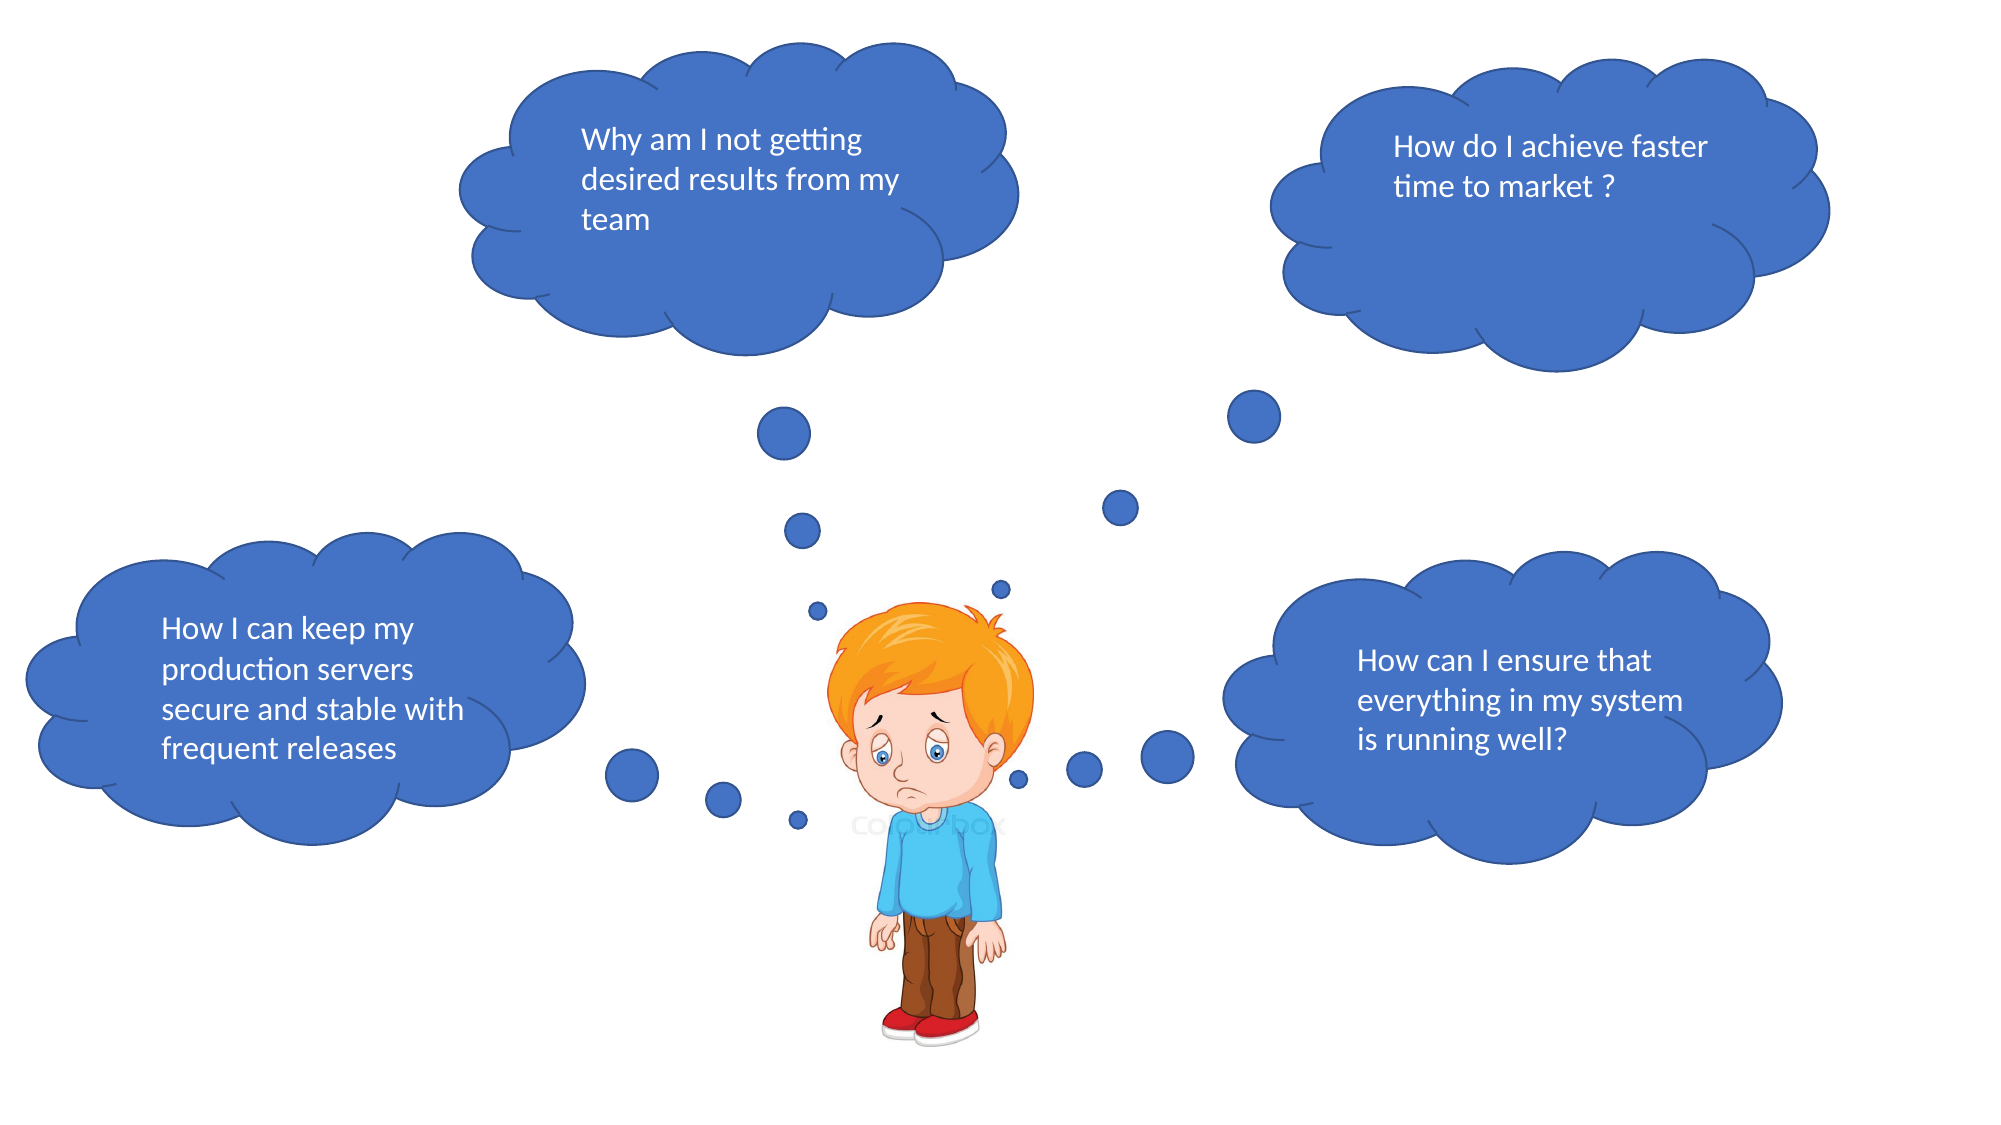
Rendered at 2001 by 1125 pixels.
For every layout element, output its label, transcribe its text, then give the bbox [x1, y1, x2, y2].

text_box How do I achieve faster time to market ? [1378, 116, 1736, 212]
text_box [784, 512, 821, 550]
text_box [458, 42, 1020, 357]
text_box [705, 781, 742, 819]
text_box [788, 810, 808, 830]
text_box [1066, 751, 1103, 788]
text_box [808, 601, 827, 621]
text_box [1102, 489, 1139, 527]
text_box Why am I not getting desired results from my team [566, 109, 924, 245]
picture [827, 602, 1034, 1047]
text_box [756, 406, 811, 461]
text_box [1222, 550, 1784, 865]
text_box How I can keep my production servers secure and stable with frequent releases [146, 599, 504, 774]
text_box [1269, 58, 1831, 373]
text_box [604, 748, 660, 803]
text_box [1227, 389, 1282, 444]
text_box [25, 531, 587, 846]
text_box [1140, 730, 1195, 785]
text_box [991, 579, 1011, 600]
text_box How can I ensure that everything in my system is running well? [1342, 630, 1700, 765]
